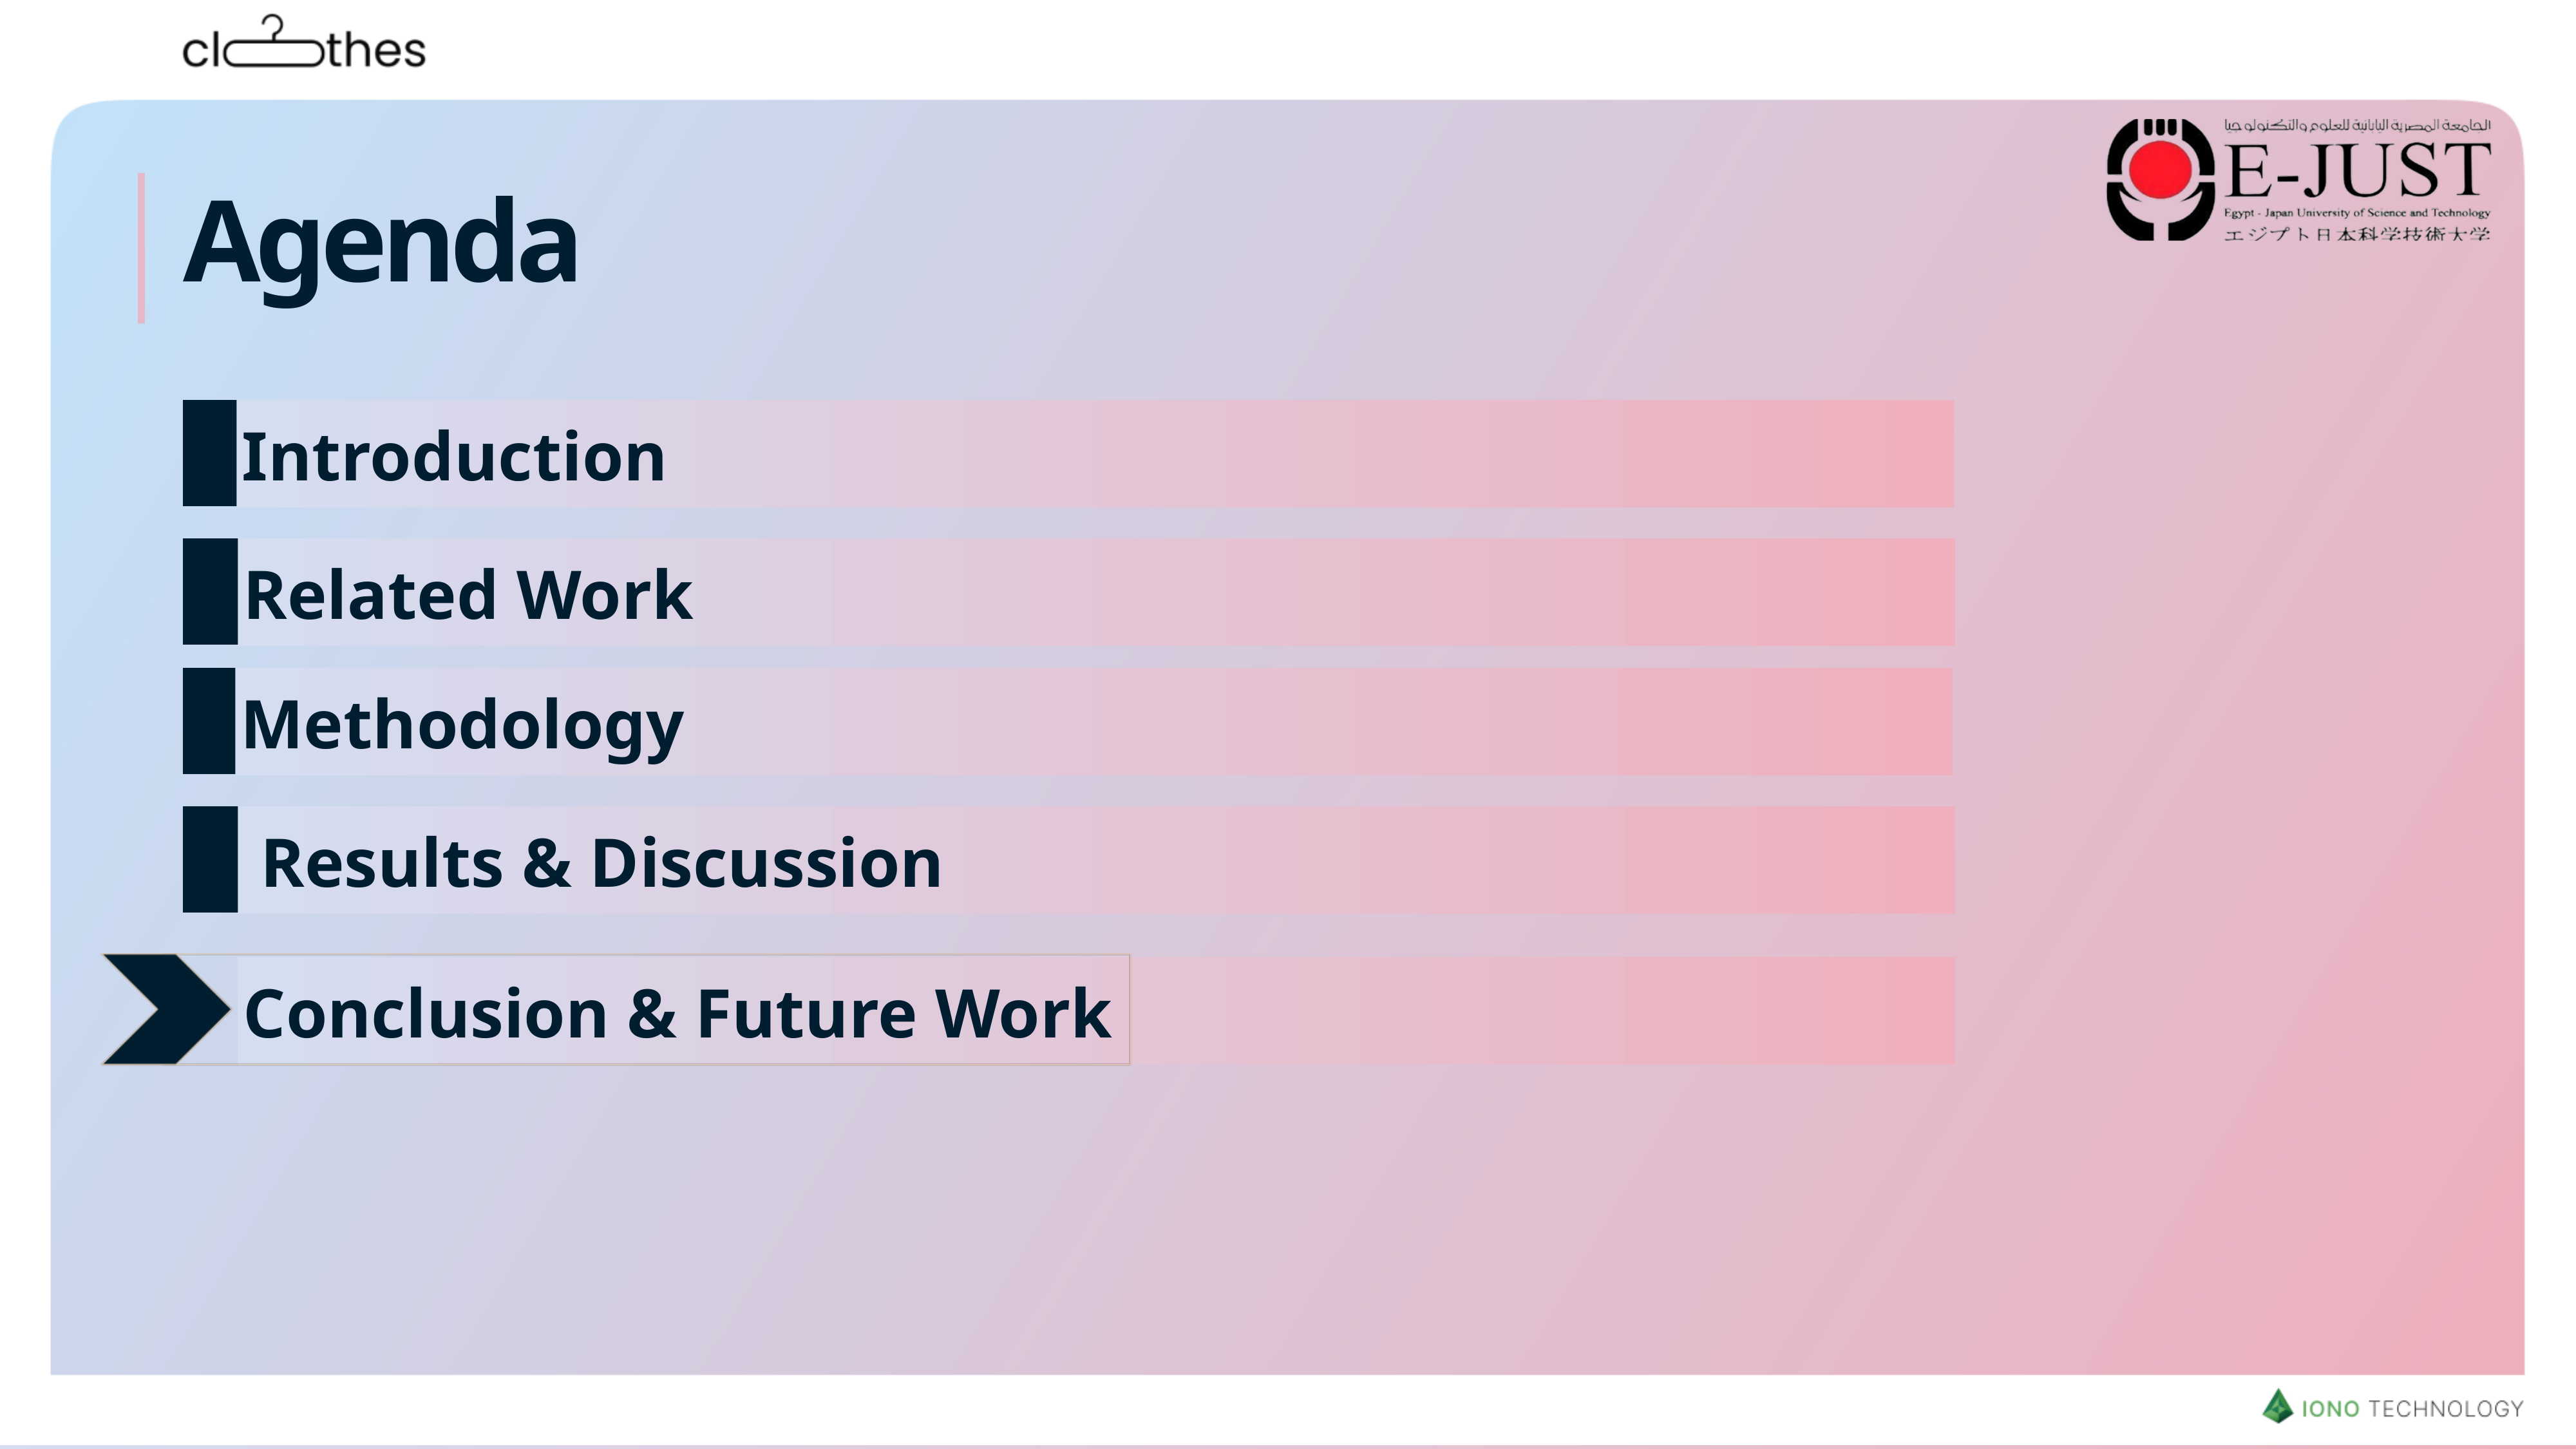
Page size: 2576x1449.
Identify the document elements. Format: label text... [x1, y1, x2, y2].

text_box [2103, 118, 2492, 241]
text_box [183, 538, 238, 645]
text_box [235, 667, 1953, 776]
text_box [238, 806, 1956, 914]
text_box [99, 953, 1136, 1069]
text_box [0, 0, 2576, 1445]
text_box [183, 399, 236, 506]
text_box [236, 399, 1955, 508]
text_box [238, 538, 1956, 647]
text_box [183, 806, 238, 913]
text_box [183, 667, 235, 775]
text_box Agenda [183, 189, 972, 305]
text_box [238, 956, 1956, 1065]
